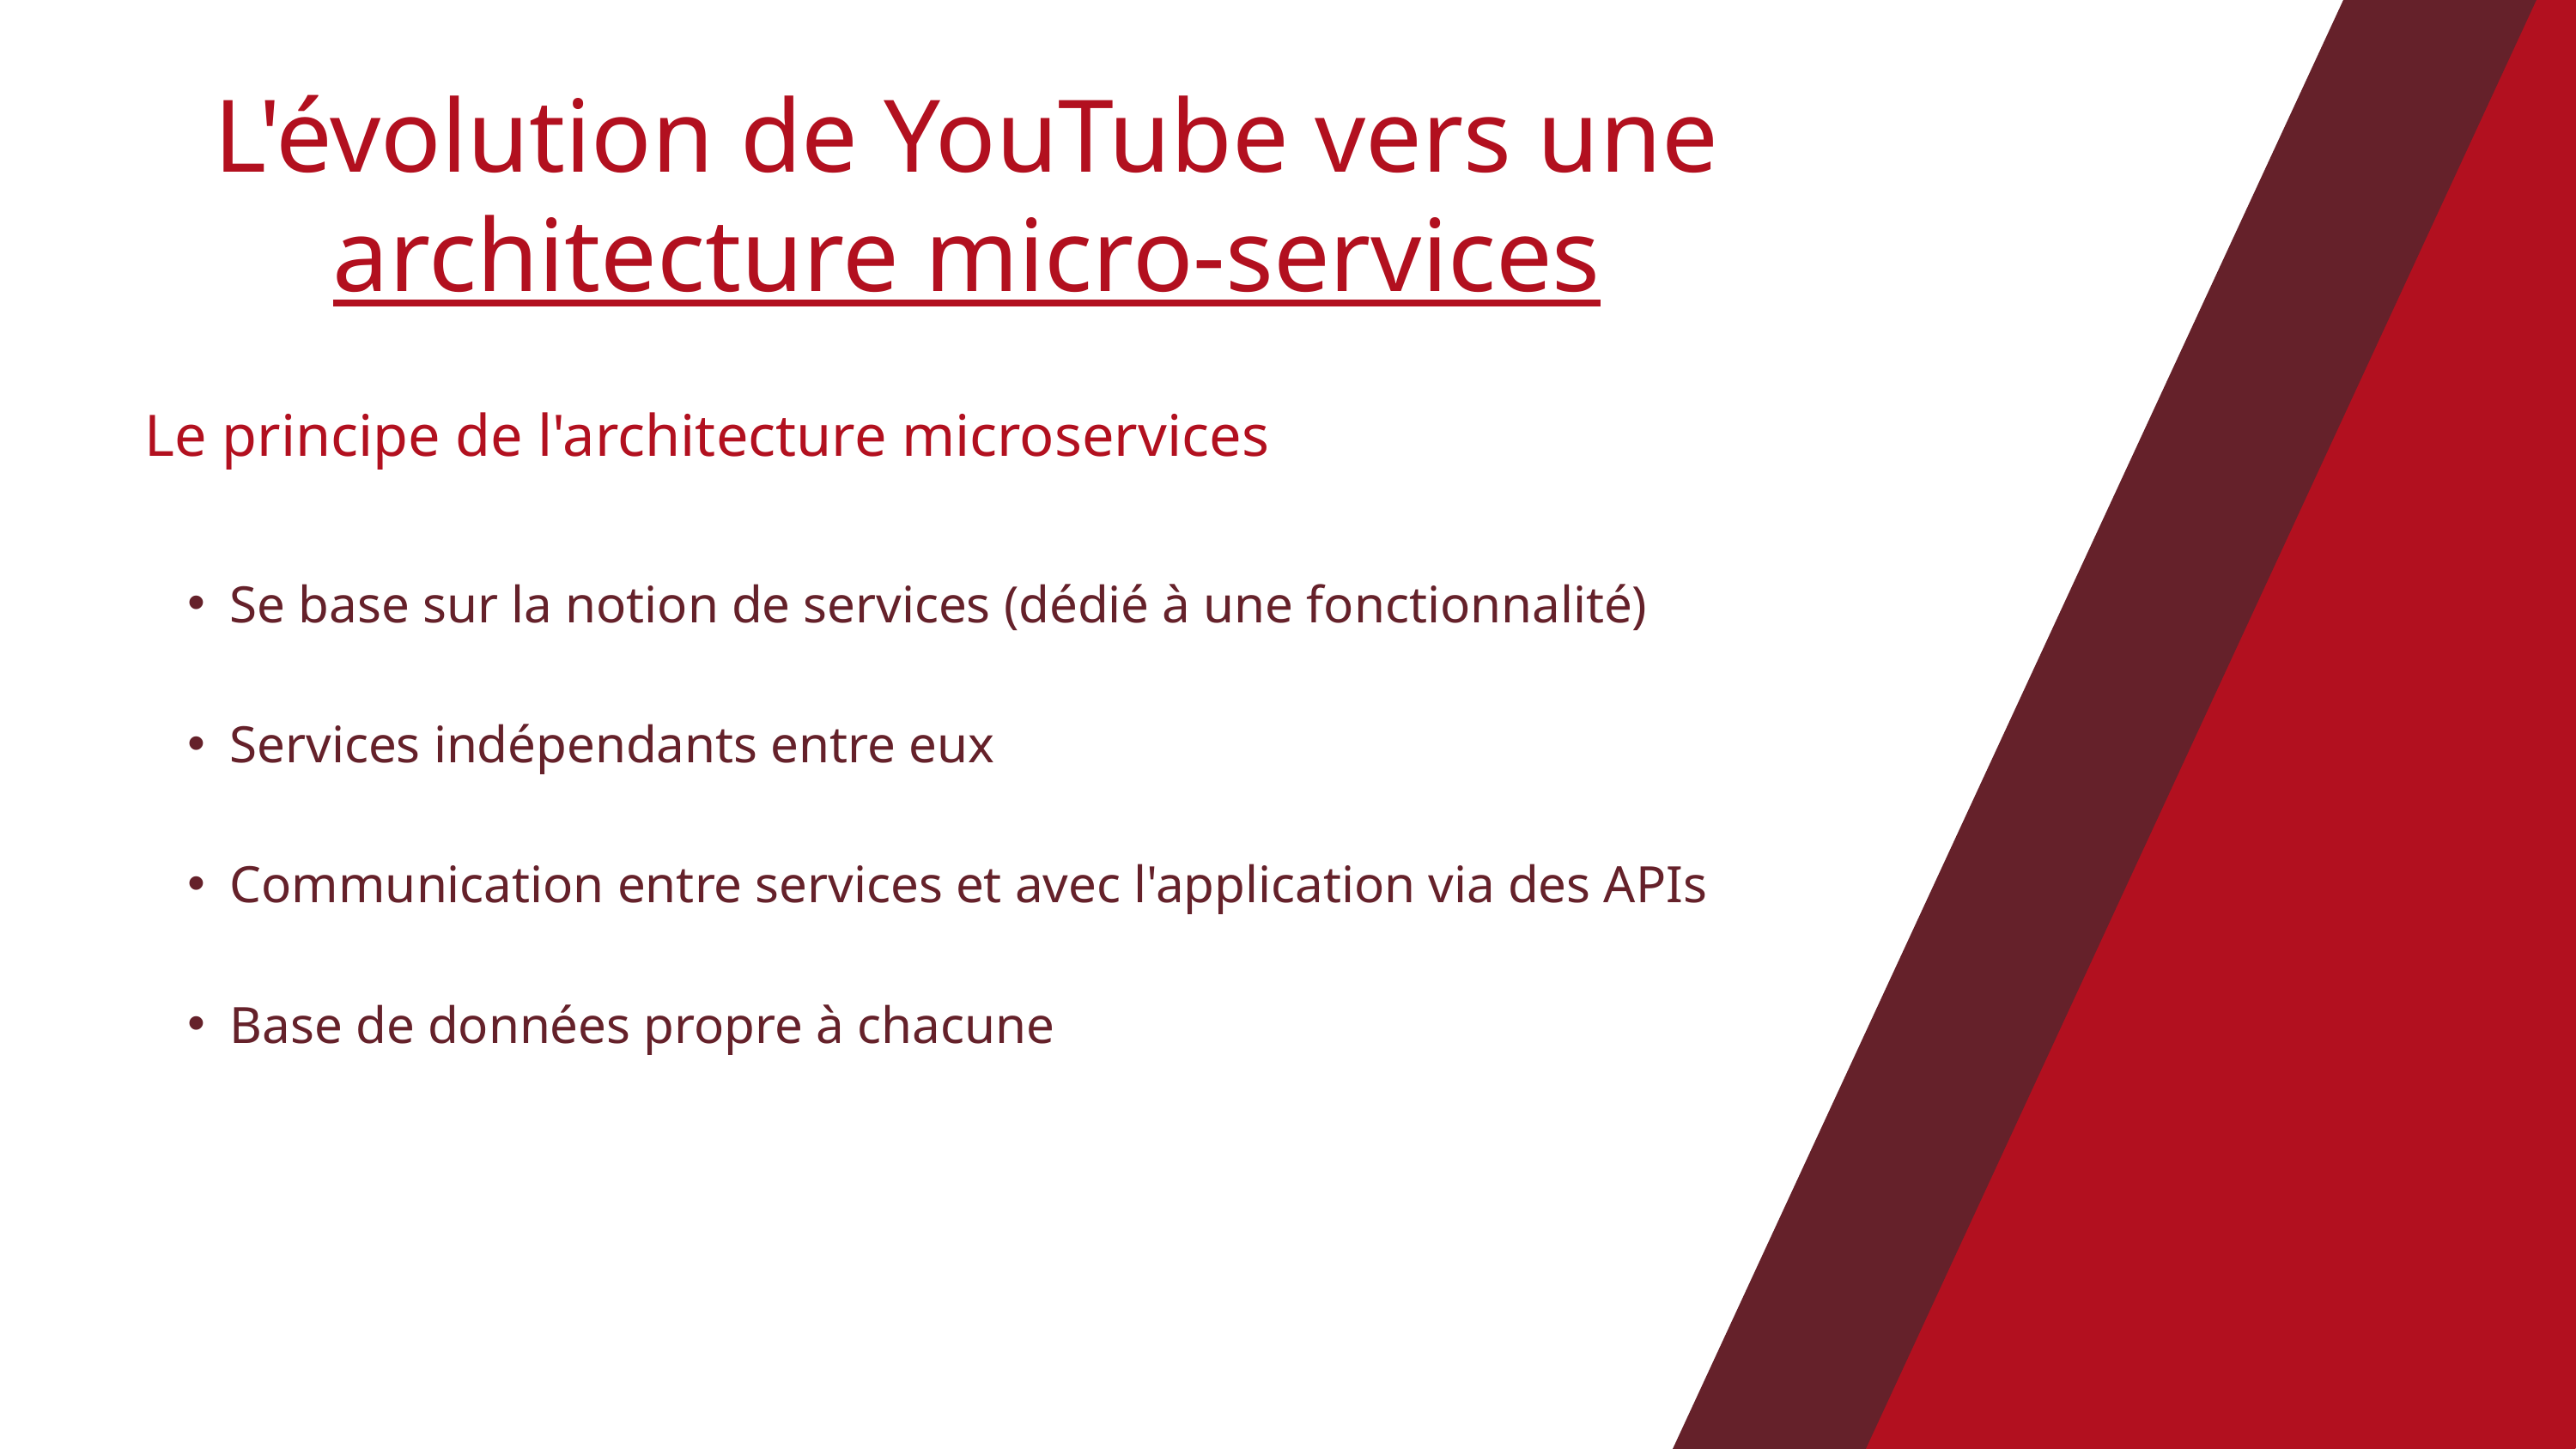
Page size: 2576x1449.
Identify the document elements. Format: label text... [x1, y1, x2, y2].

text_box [1960, 513, 2576, 523]
text_box L'évolution de YouTube vers une architecture micro-services [144, 71, 1789, 312]
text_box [144, 398, 1954, 1046]
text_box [1960, 526, 2576, 702]
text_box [860, 712, 2576, 1162]
